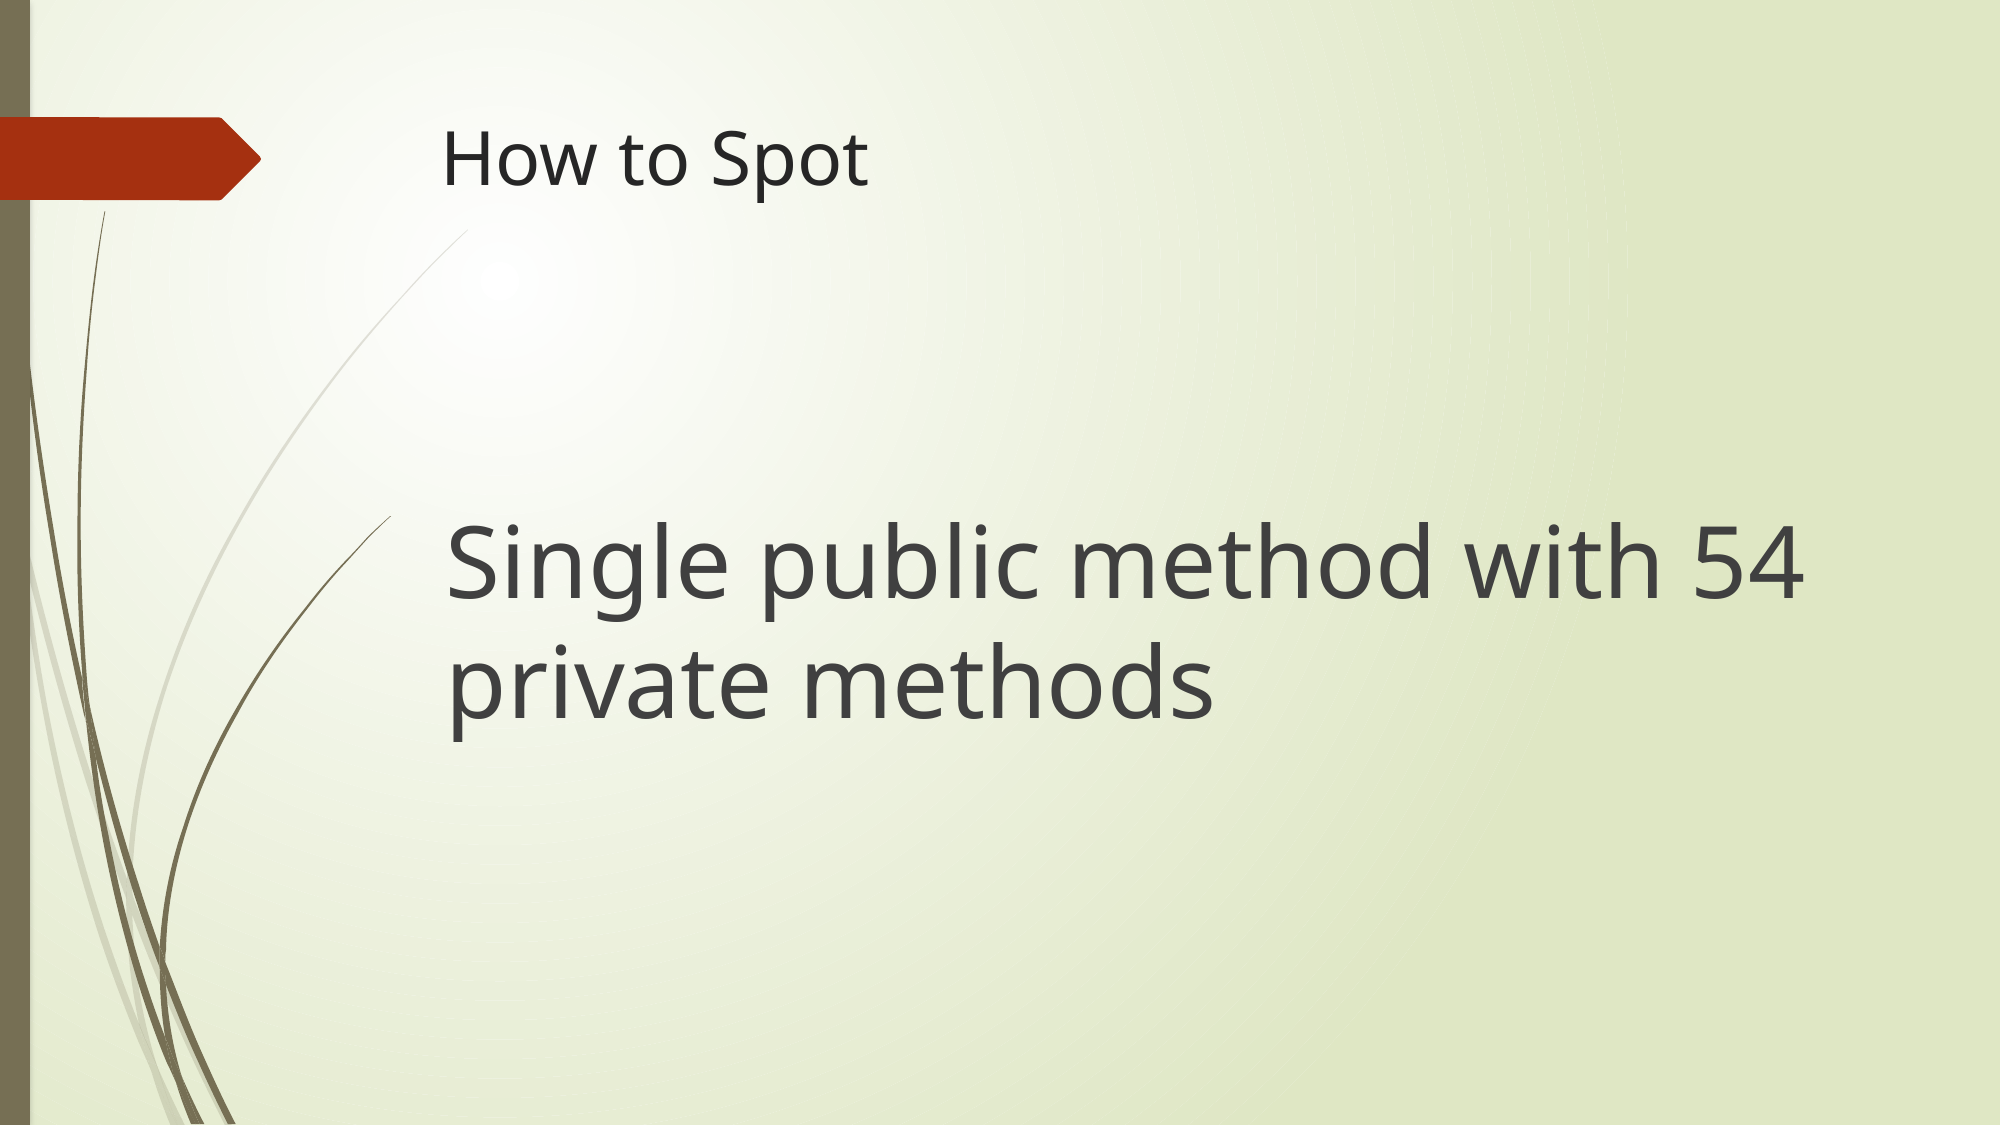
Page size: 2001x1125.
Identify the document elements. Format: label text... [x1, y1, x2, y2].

title How to Spot [425, 102, 1888, 313]
list Single public method with 54 private methods [424, 350, 1888, 970]
